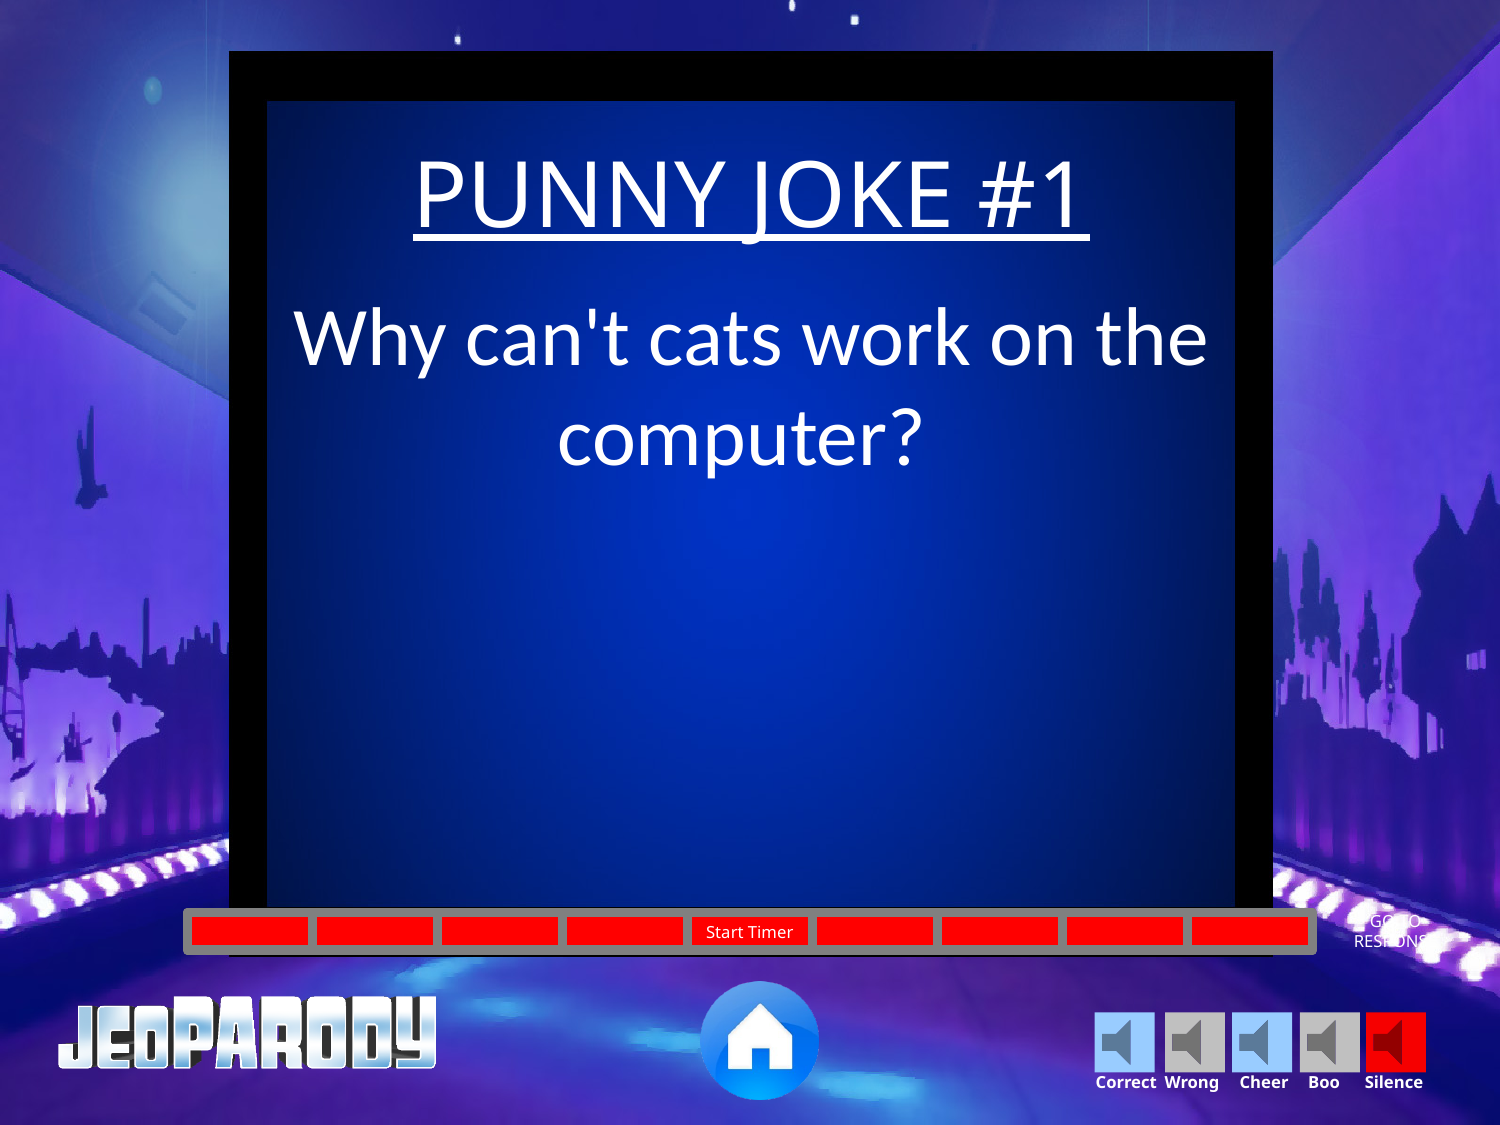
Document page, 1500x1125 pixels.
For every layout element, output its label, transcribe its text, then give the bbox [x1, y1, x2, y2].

text_box Why can't cats work on the computer? [130, 274, 1372, 490]
picture [0, 0, 1500, 1125]
text_box PUNNY JOKE #1 [130, 128, 1372, 253]
